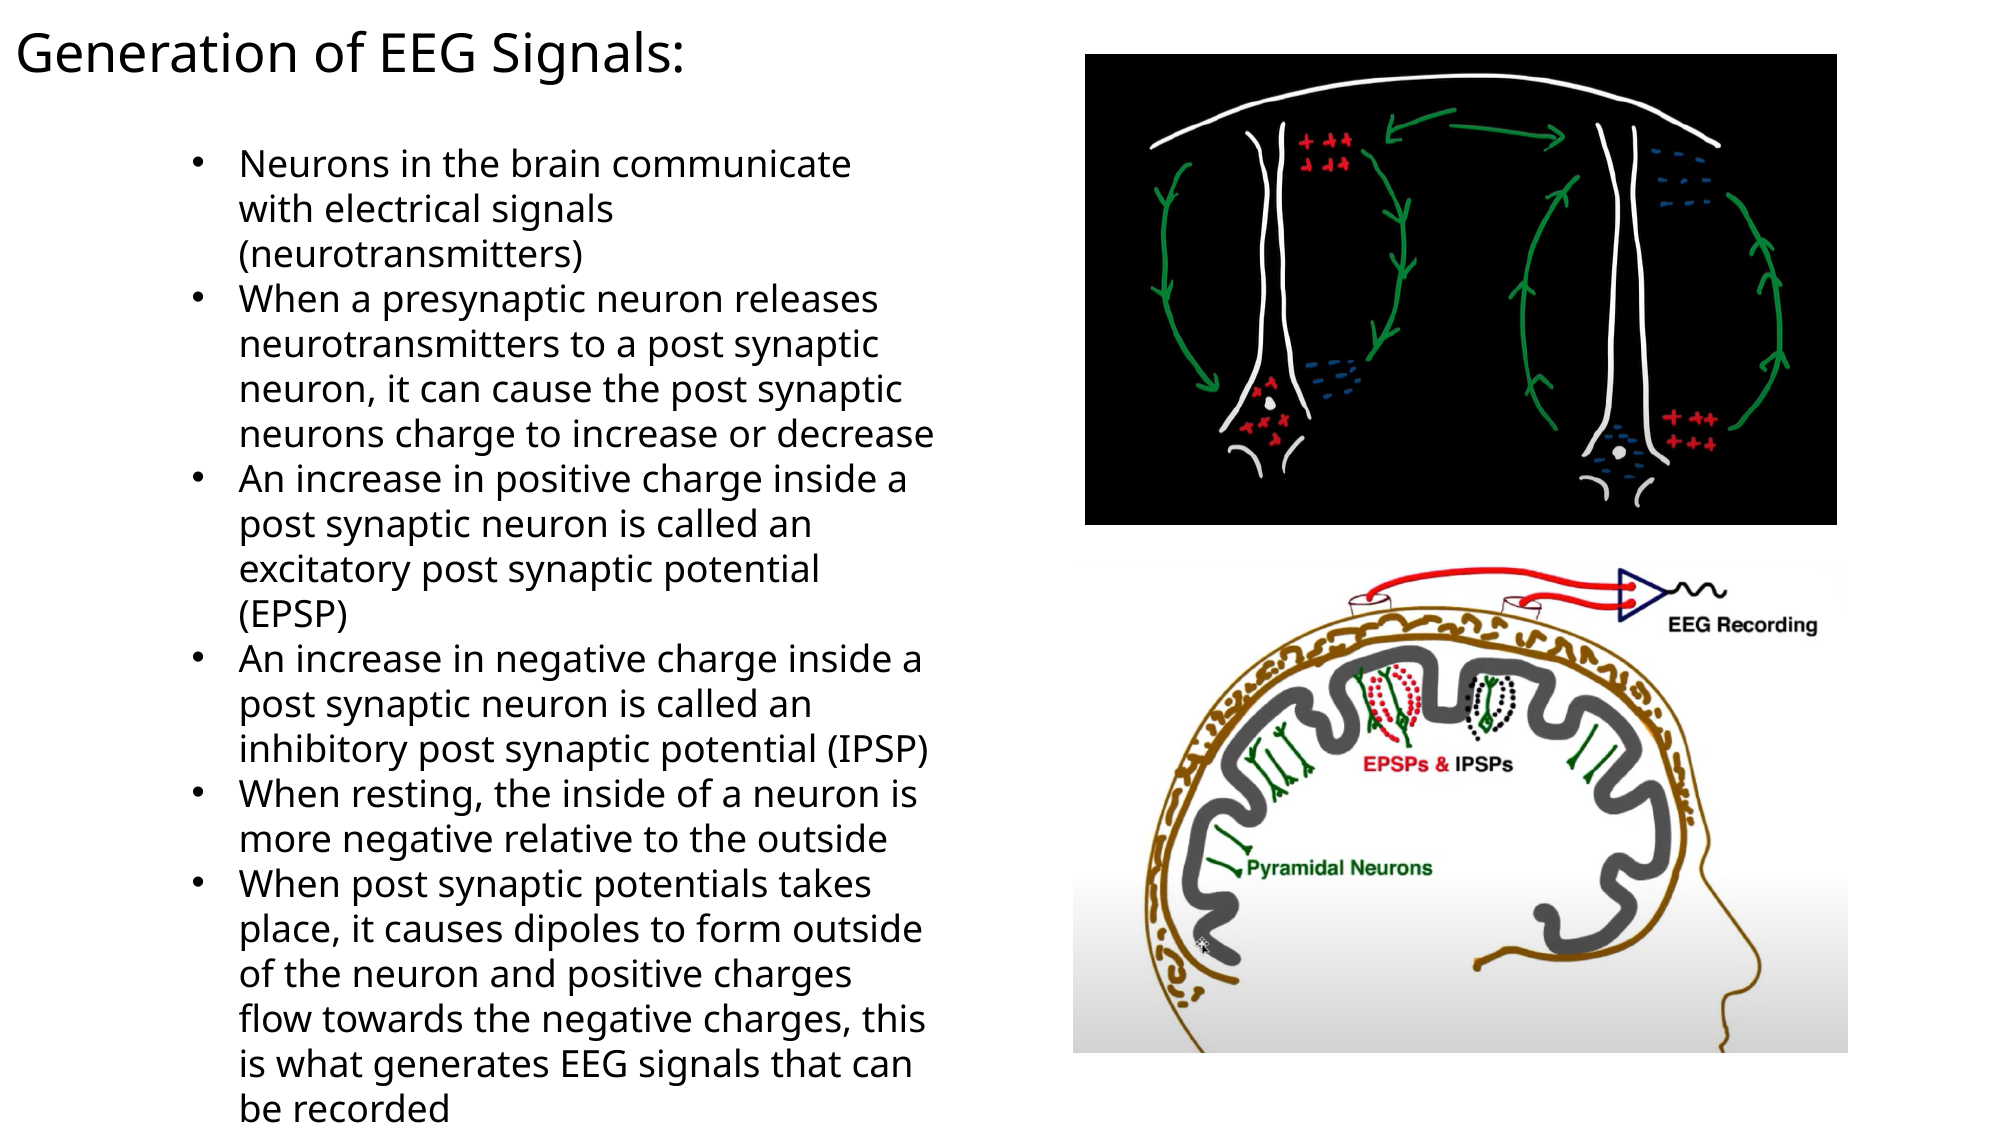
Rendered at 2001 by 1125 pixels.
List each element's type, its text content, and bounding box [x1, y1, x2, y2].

picture [1084, 54, 1838, 525]
picture [1073, 561, 1849, 1053]
text_box Neurons in the brain communicate with electrical signals (neurotransmitters) When a presynaptic neuron releases neurotransmitters to a post synaptic neuron, it can cause the post synaptic neurons charge to increase or decrease An increase in positive charge inside a post synaptic neuron is called an excitatory post synaptic potential (EPSP) An increase in negative charge inside a post synaptic neuron is called an inhibitory post synaptic potential (IPSP) When resting, the inside of a neuron is more negative relative to the outside When post synaptic potentials takes place, it causes dipoles to form outside of the neuron and positive charges flow towards the negative charges, this is what generates EEG signals that can be recorded [176, 132, 951, 1125]
title Generation of EEG Signals: [0, 17, 951, 92]
